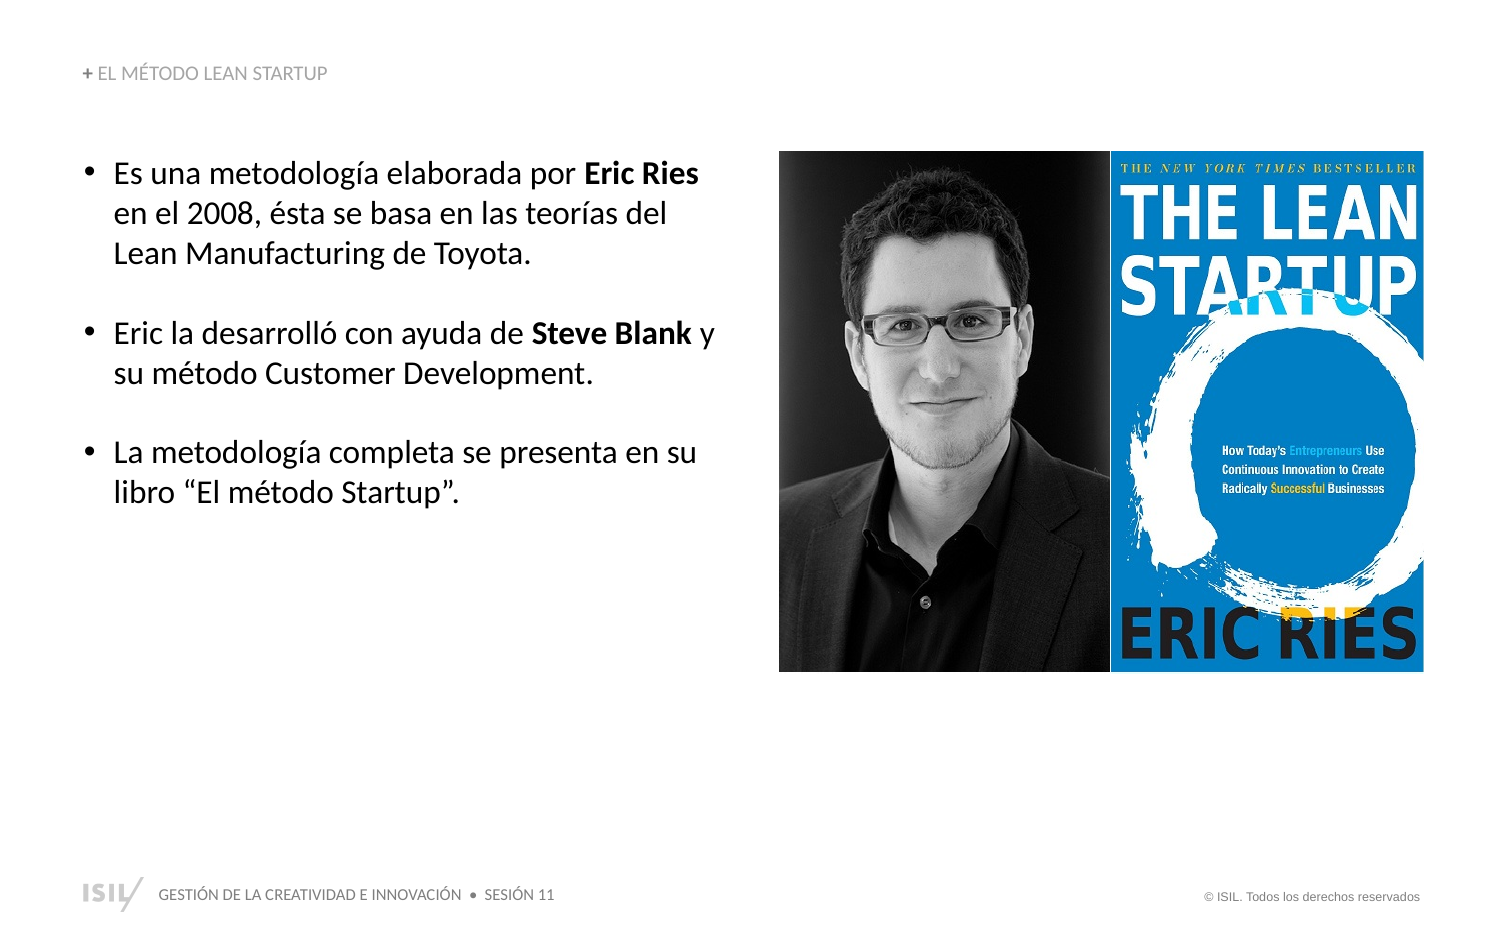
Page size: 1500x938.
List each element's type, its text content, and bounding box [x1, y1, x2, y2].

text_box + EL MÉTODO LEAN STARTUP [82, 59, 614, 85]
text_box Es una metodología elaborada por Eric Ries en el 2008, ésta se basa en las teorías del Lean Manufacturing de Toyota. Eric la desarrolló con ayuda de Steve Blank y su método Customer Development. La metodología completa se presenta en su libro “El método Startup”. [84, 151, 721, 511]
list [779, 150, 1424, 675]
